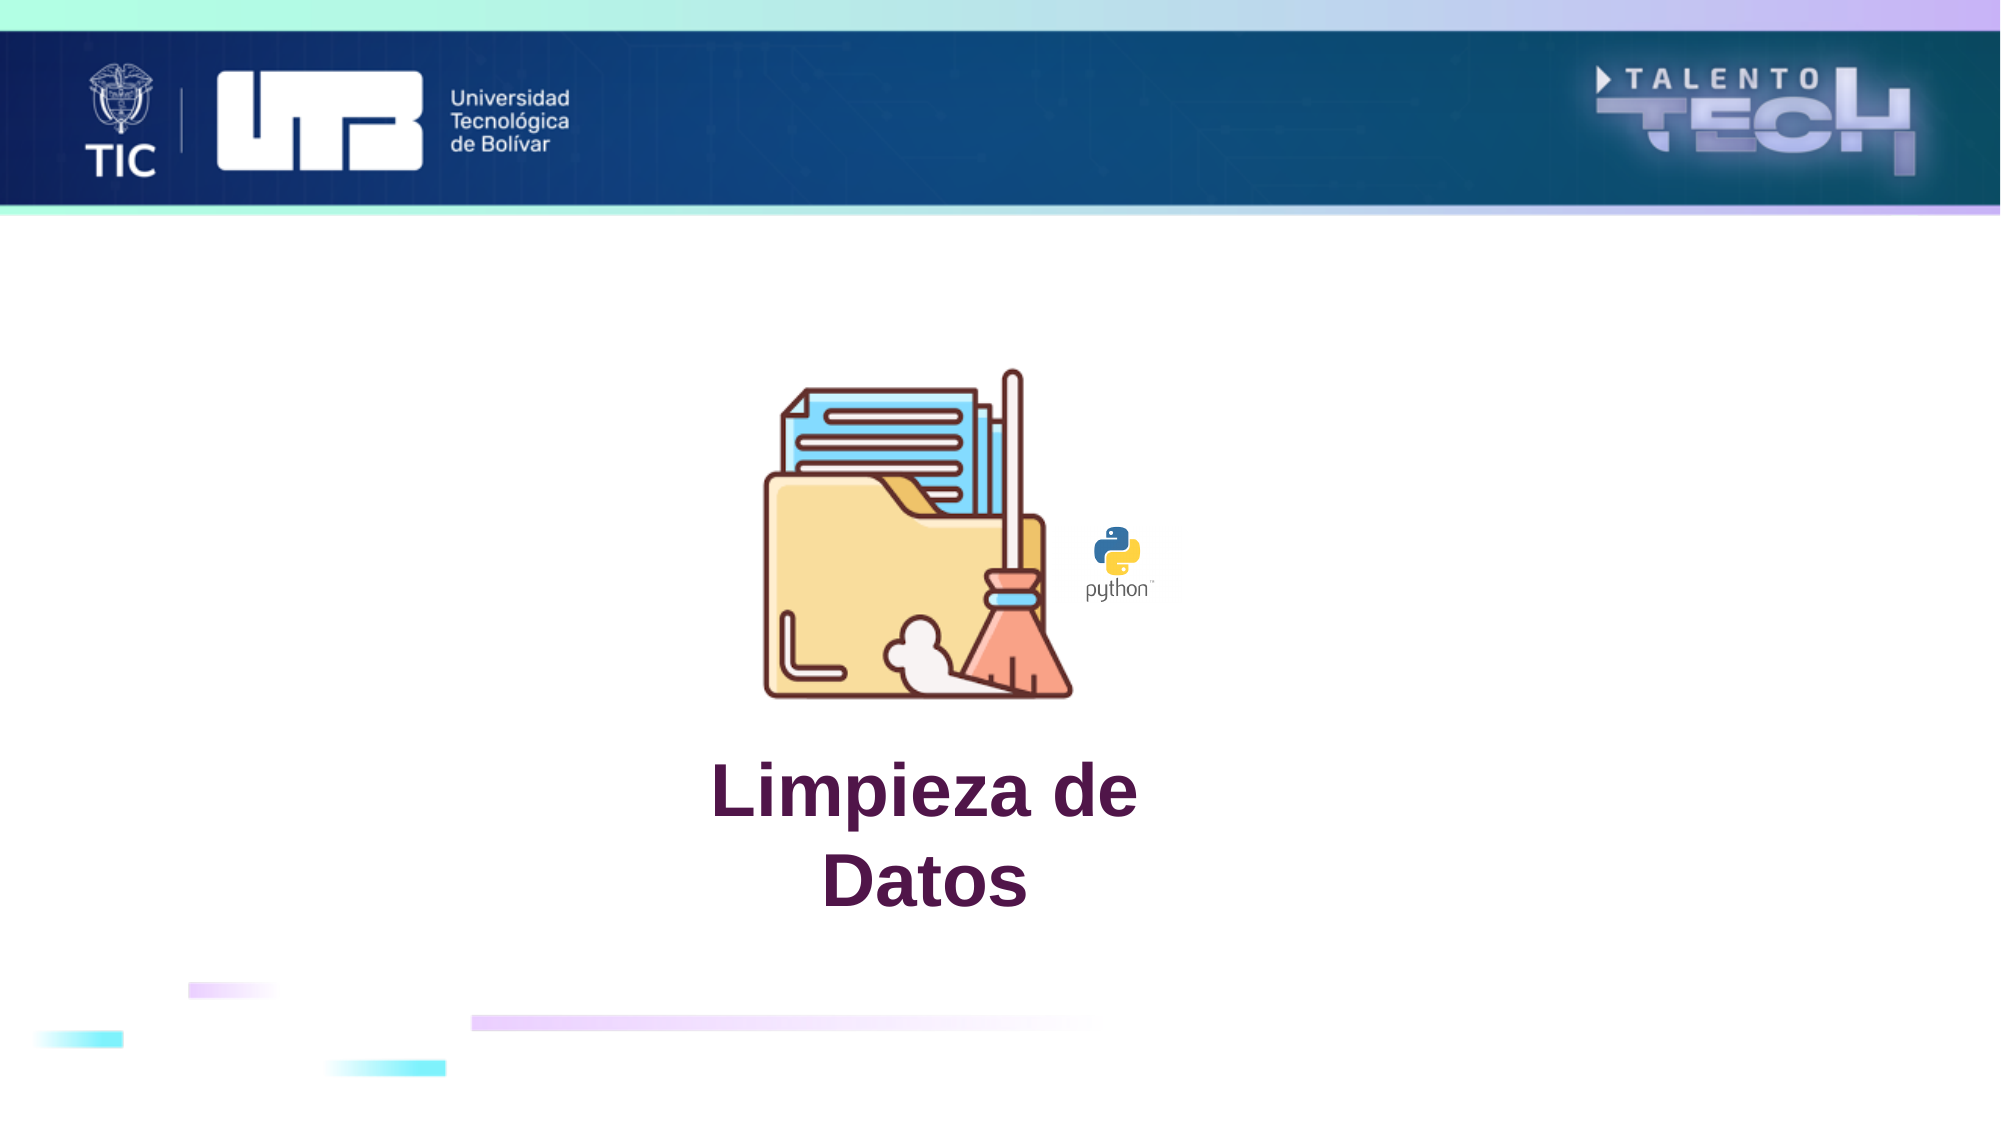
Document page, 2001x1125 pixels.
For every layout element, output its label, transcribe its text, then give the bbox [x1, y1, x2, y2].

picture [0, 0, 2001, 1125]
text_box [747, 353, 1182, 714]
text_box Limpieza de Datos [595, 734, 1256, 841]
